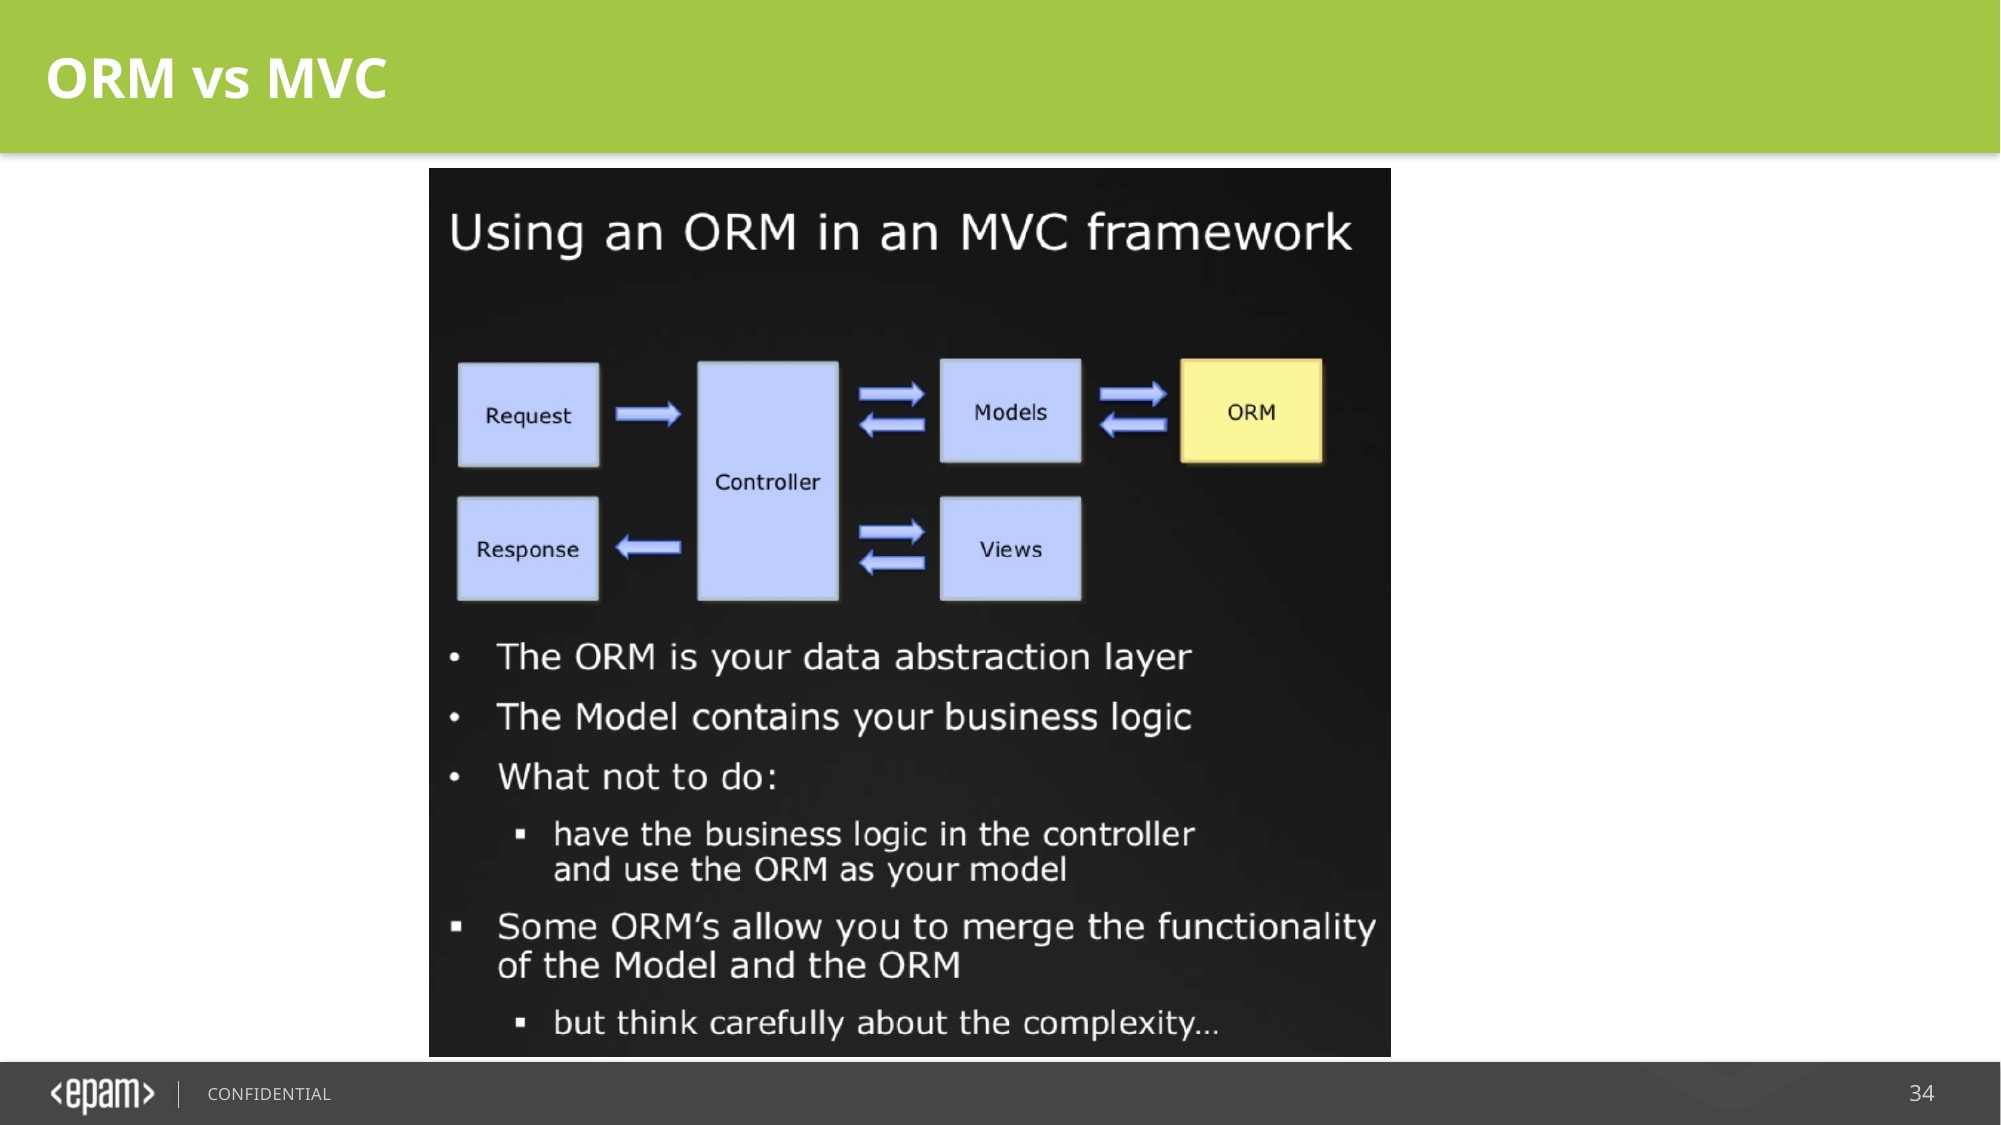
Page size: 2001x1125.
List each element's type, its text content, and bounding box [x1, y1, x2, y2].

picture [50, 1078, 155, 1116]
picture [429, 167, 1391, 1057]
list ORM vs MVC [0, 0, 2000, 153]
